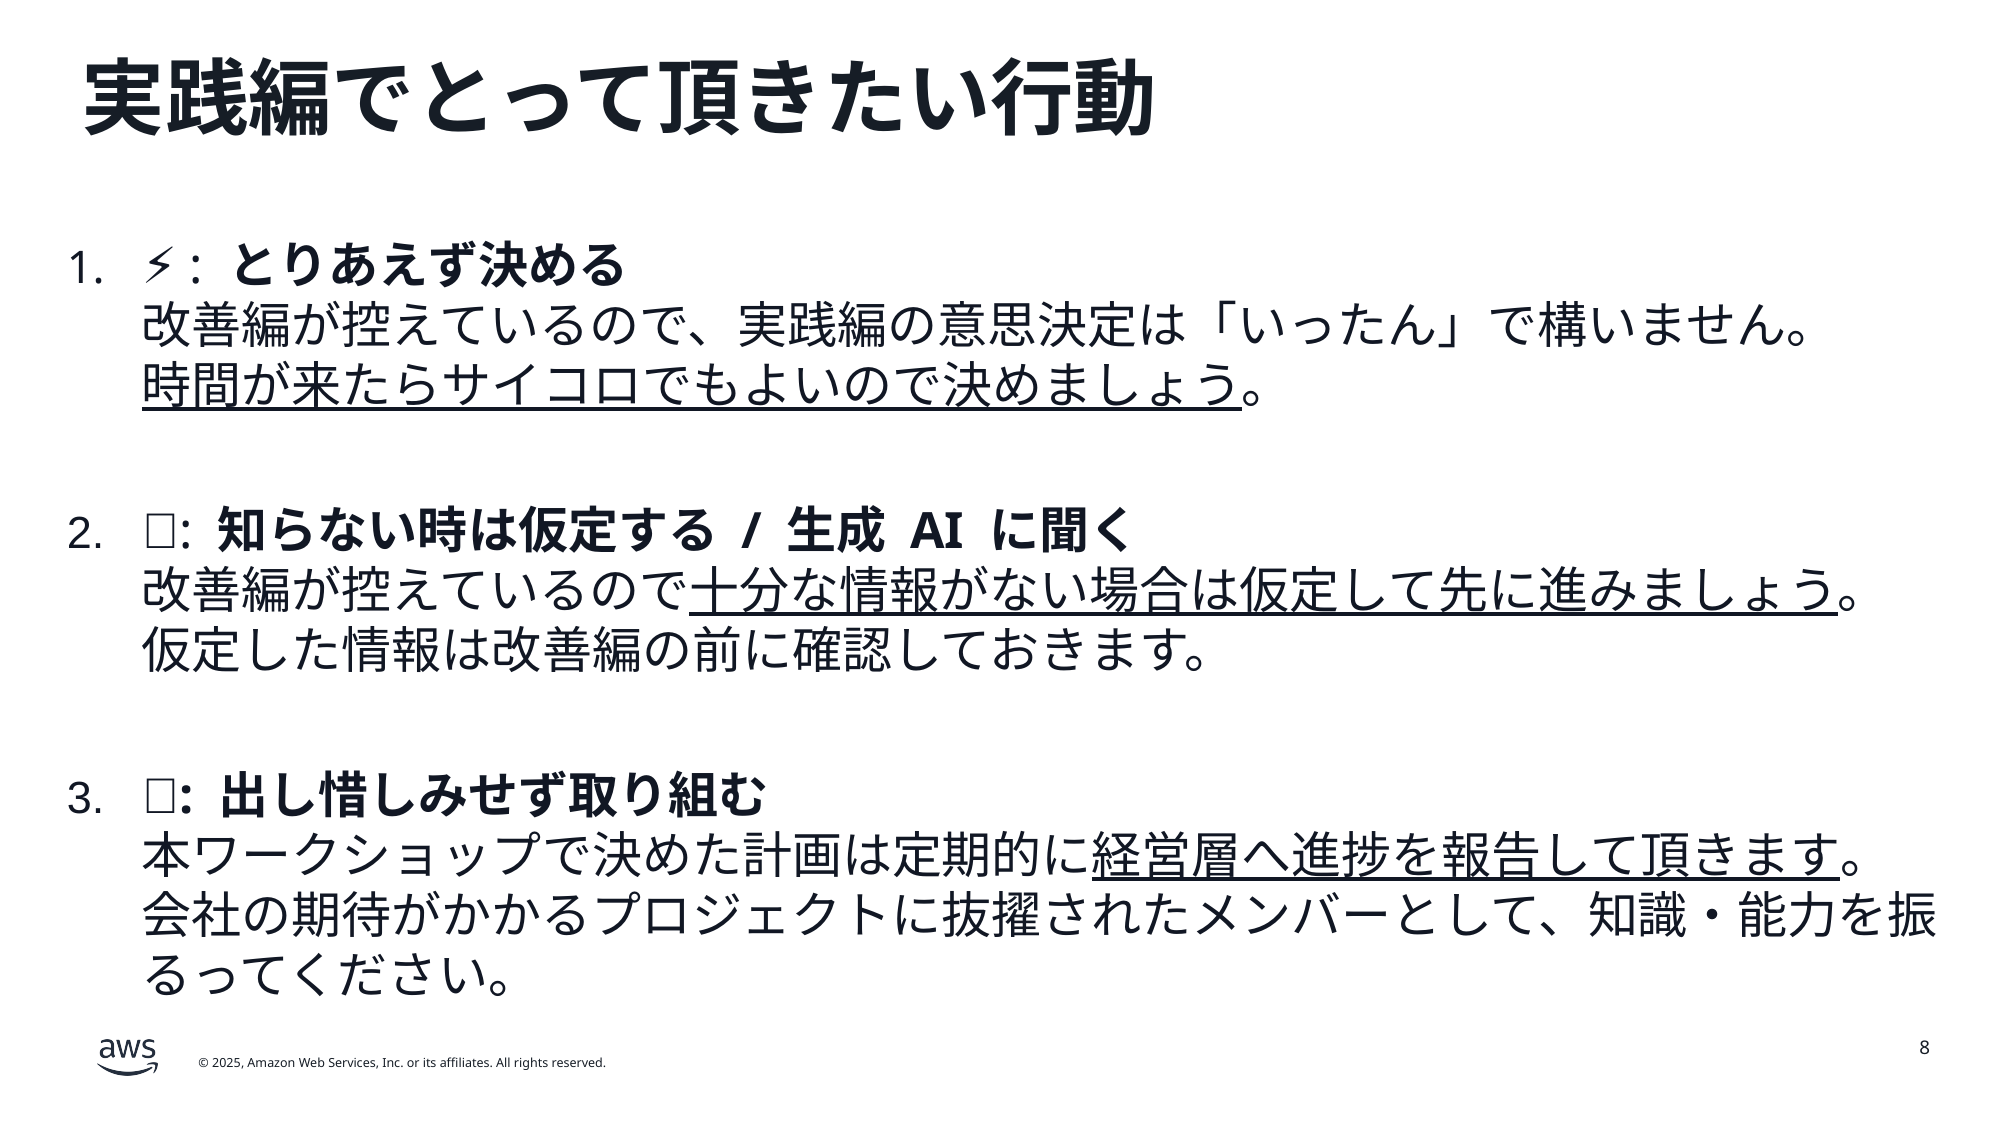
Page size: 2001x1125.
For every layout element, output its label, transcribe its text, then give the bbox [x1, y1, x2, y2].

list ⚡ : とりあえず決める 改善編が控えているので、実践編の意思決定は「いったん」で構いません。 時間が来たらサイコロでもよいので決めましょう。 🔨: 知らない時は仮定する / 生成 AI に聞く 改善編が控えているので十分な情報がない場合は仮定して先に進みましょう。 仮定した情報は改善編の前に確認しておきます。 🔥: 出し惜しみせず取り組む 本ワークショップで決めた計画は定期的に経営層へ進捗を報告して頂きます。 会社の期待がかかるプロジェクトに抜擢されたメンバーとして、知識・能力を振るってください。 [66, 225, 1945, 1092]
title 実践編でとって頂きたい行動 [66, 48, 1945, 150]
